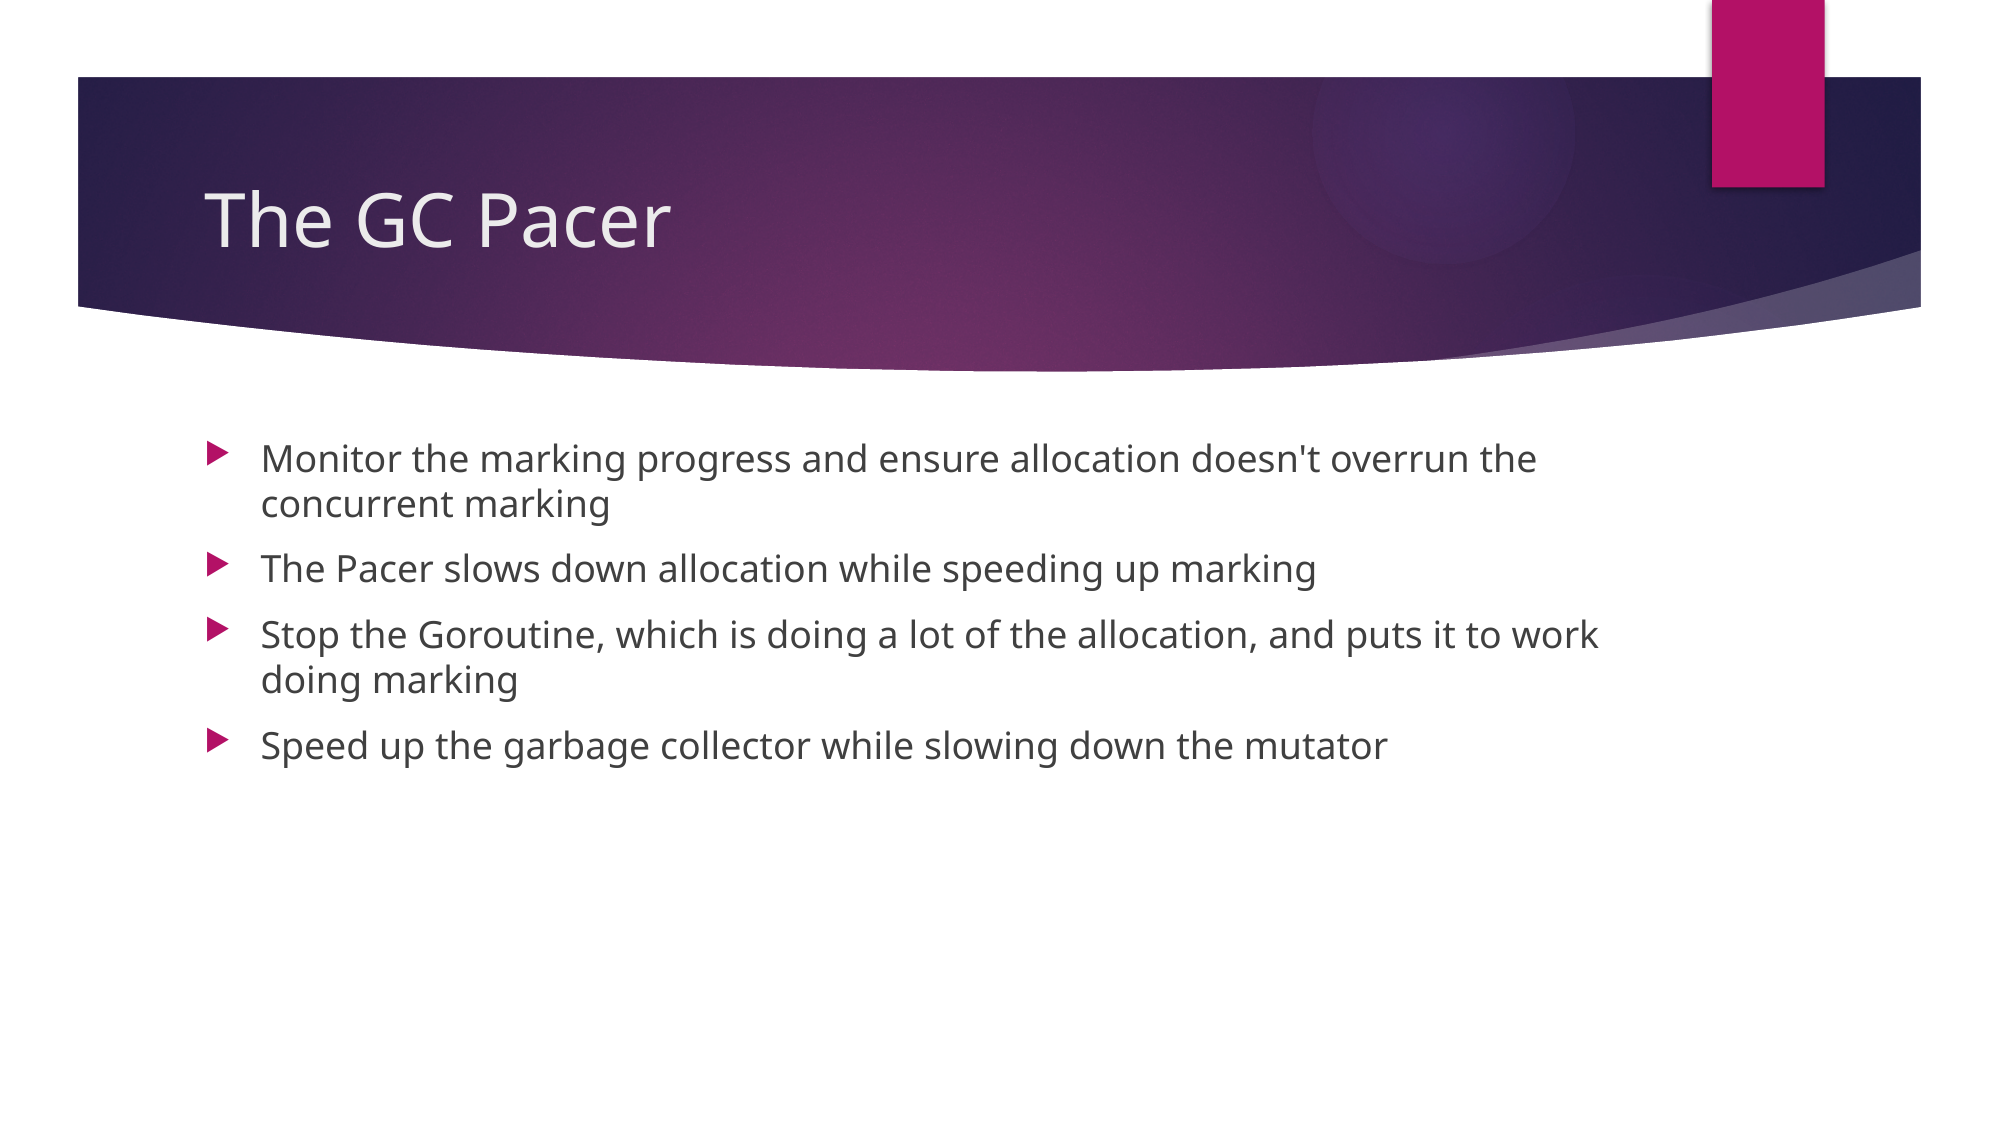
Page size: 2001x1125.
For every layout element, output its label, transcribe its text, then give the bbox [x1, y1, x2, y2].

title The GC Pacer [189, 159, 1627, 276]
list Monitor the marking progress and ensure allocation doesn't overrun the concurrent marking The Pacer slows down allocation while speeding up marking Stop the Goroutine, which is doing a lot of the allocation, and puts it to work doing marking Speed up the garbage collector while slowing down the mutator [189, 427, 1638, 988]
